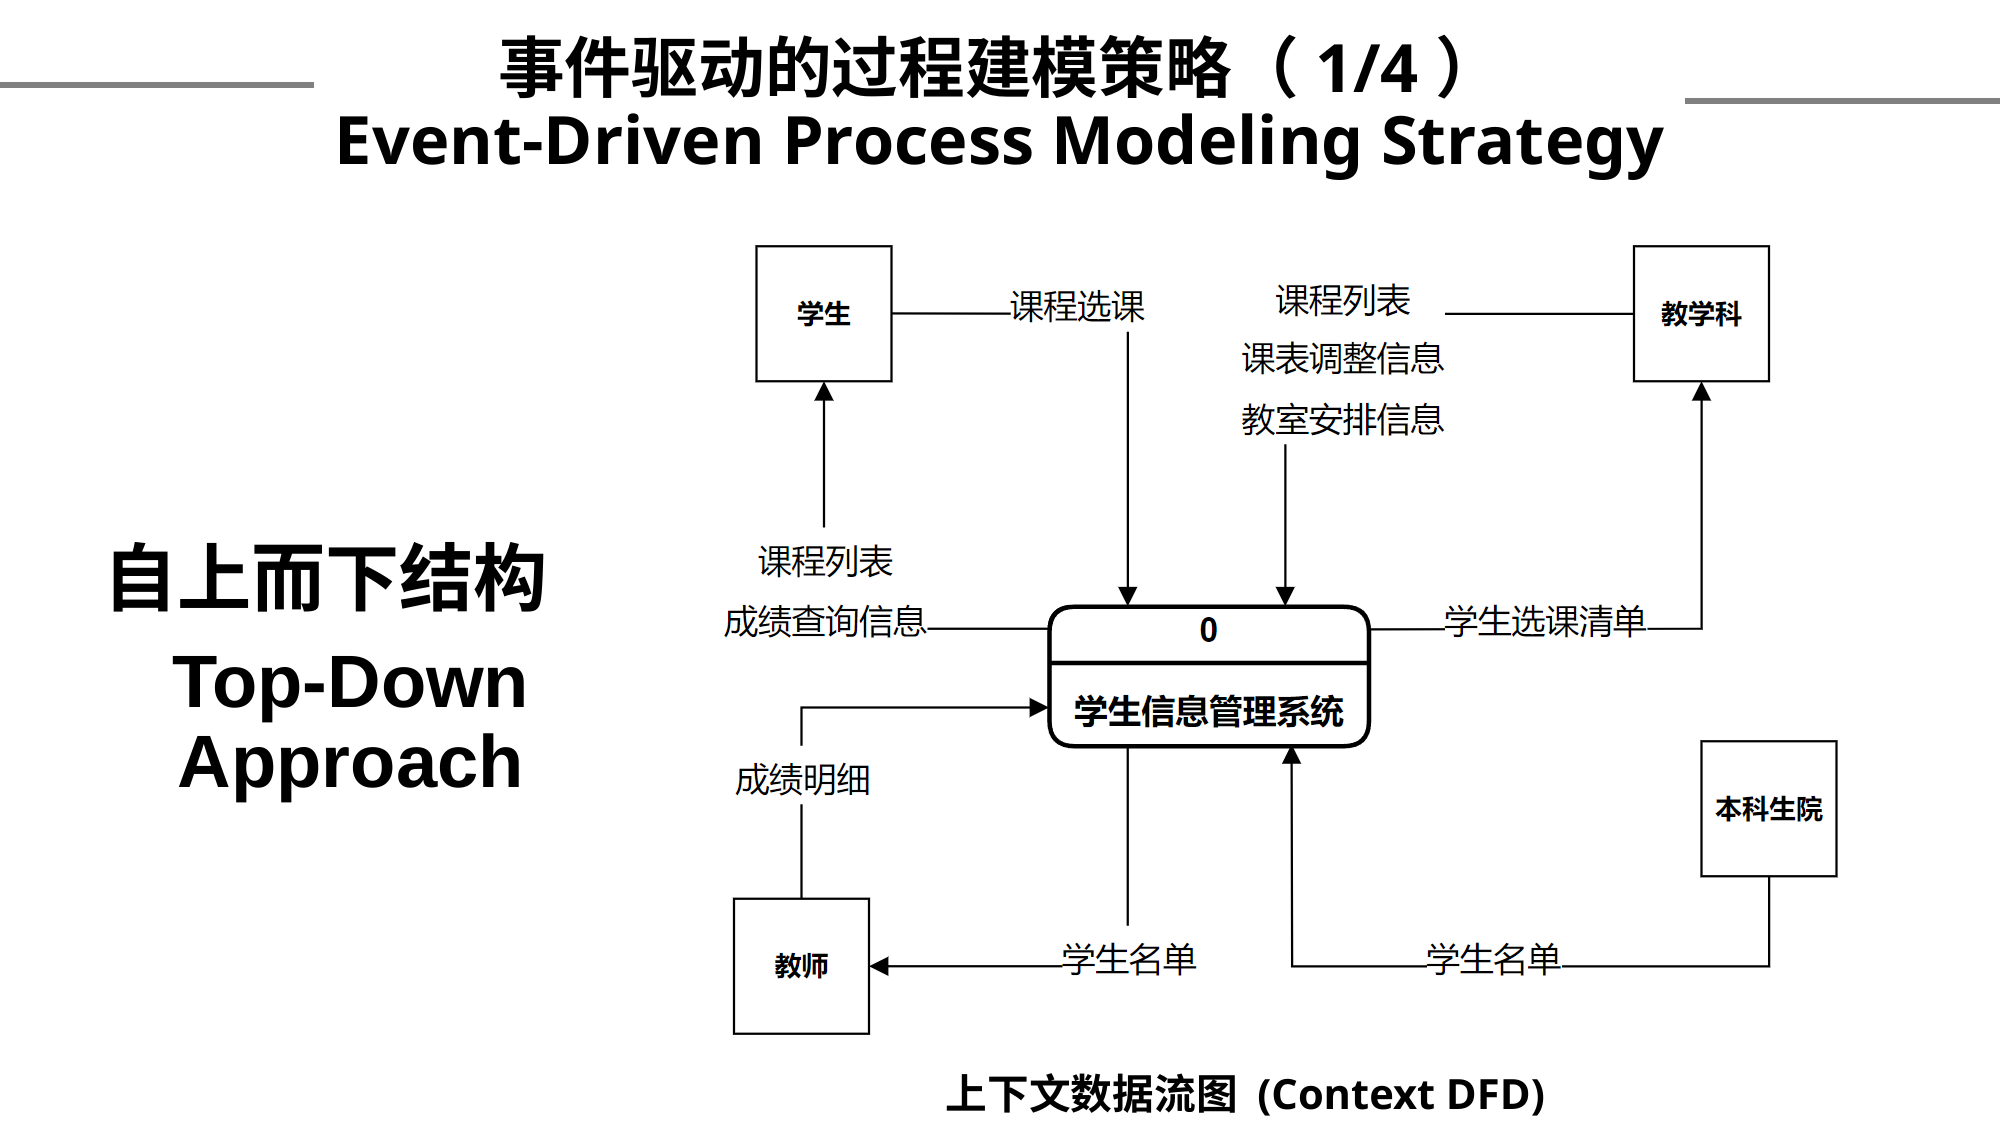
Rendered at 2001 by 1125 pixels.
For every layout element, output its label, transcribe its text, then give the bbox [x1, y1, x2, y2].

text_box 事件驱动的过程建模策略（1/4） Event-Driven Process Modeling Strategy [275, 15, 1725, 199]
picture [721, 239, 1843, 1040]
text_box 上下文数据流图 (Context DFD) [930, 1041, 1634, 1125]
text_box 自上而下结构 Top-Down Approach [83, 528, 618, 811]
